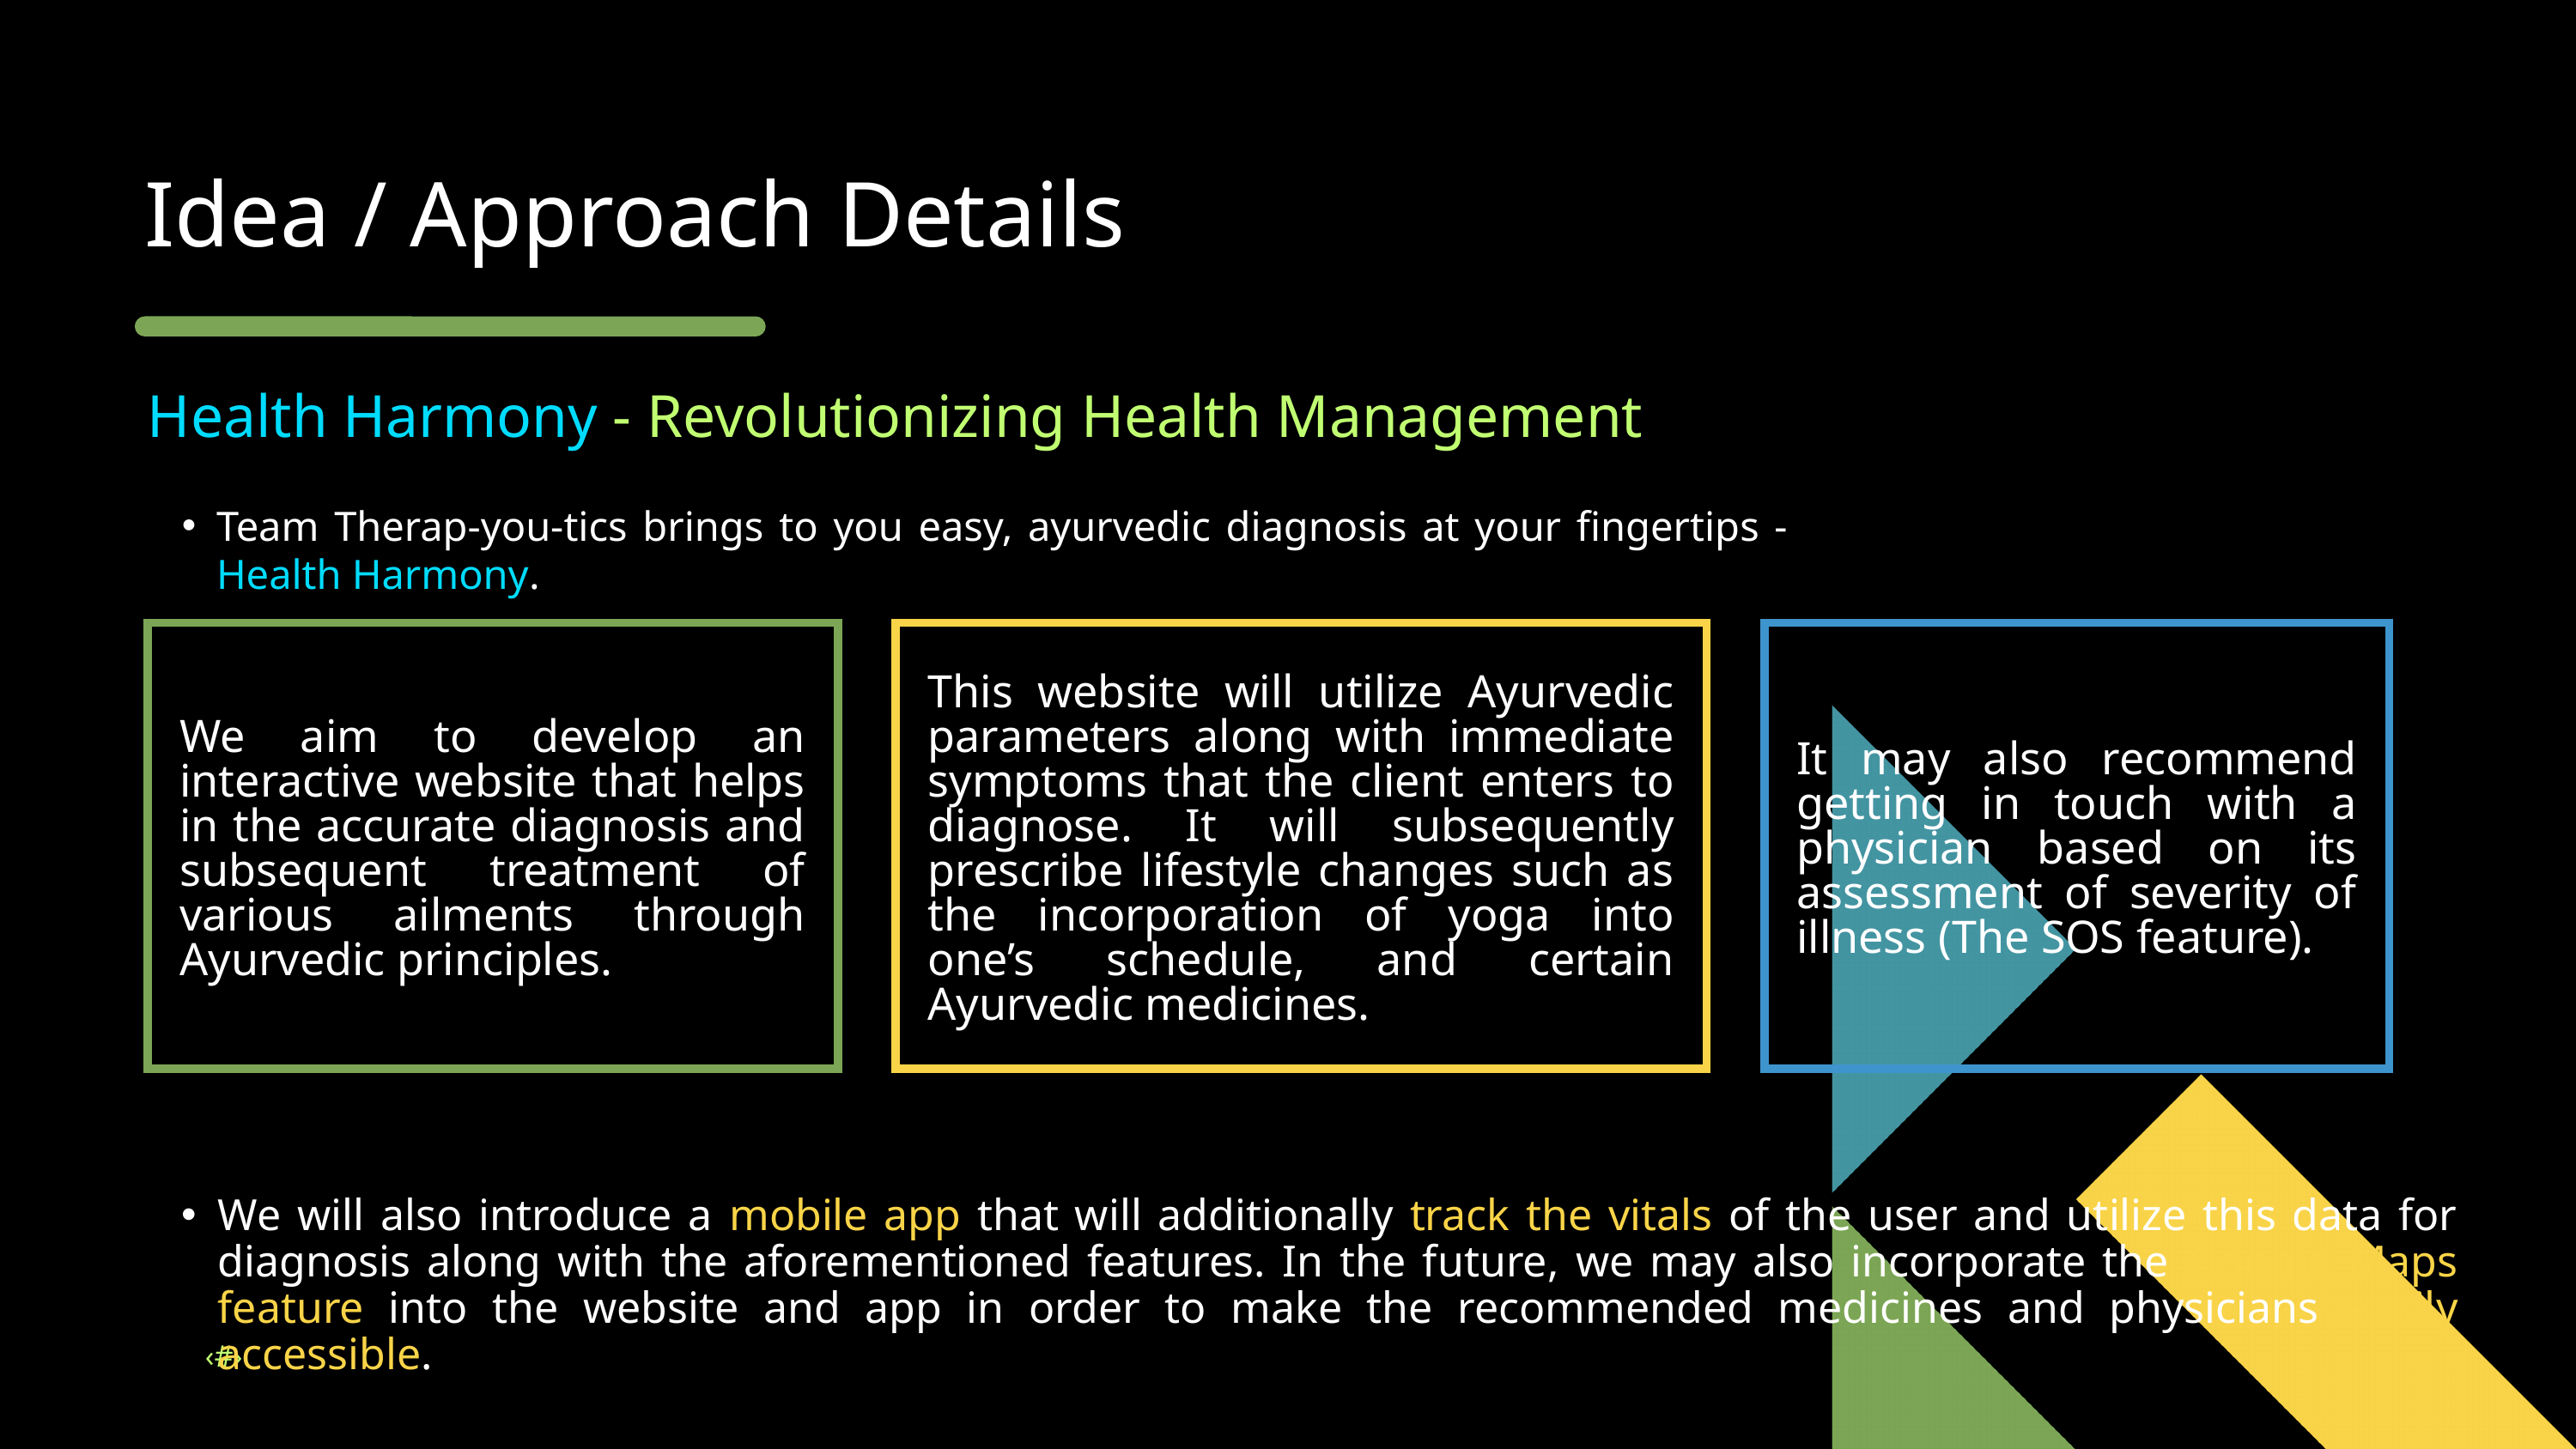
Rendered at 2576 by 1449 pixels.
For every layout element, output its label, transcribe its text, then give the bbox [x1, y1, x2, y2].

text_box Team Therap-you-tics brings to you easy, ayurvedic diagnosis at your fingertips - Health Harmony. [147, 500, 1789, 743]
text_box We will also introduce a mobile app that will additionally track the vitals of the user and utilize this data for diagnosis along with the aforementioned features. In the future, we may also incorporate the Google Maps feature into the website and app in order to make the recommended medicines and physicians easily accessible. [144, 1192, 2458, 1379]
text_box [1832, 705, 2576, 1449]
text_box Idea / Approach Details [144, 167, 1367, 264]
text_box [895, 622, 1707, 1070]
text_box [147, 622, 839, 1070]
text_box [1764, 622, 2390, 1070]
text_box Health Harmony - Revolutionizing Health Management [147, 385, 1686, 449]
